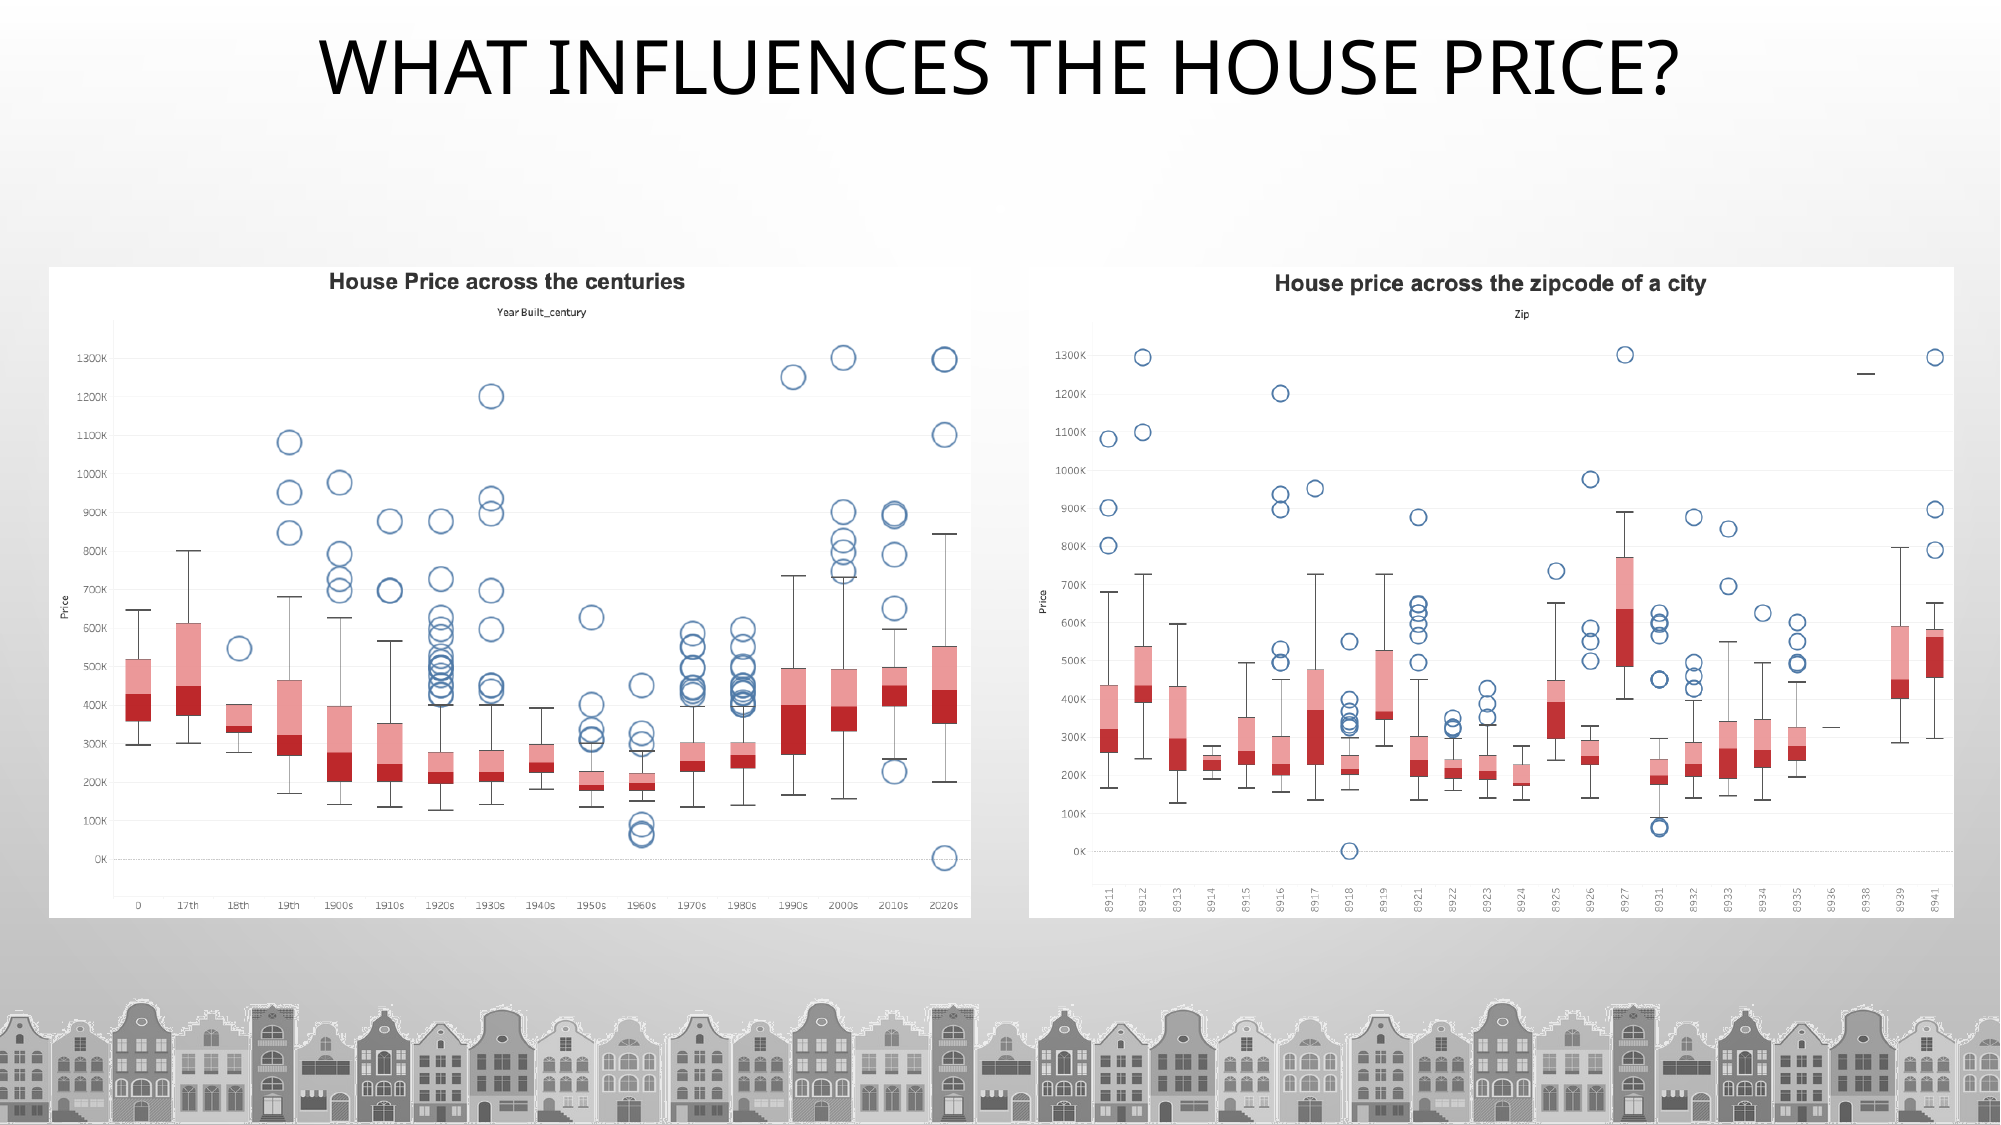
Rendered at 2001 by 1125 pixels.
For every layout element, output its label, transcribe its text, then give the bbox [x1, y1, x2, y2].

text_box What influences the house price? [0, 0, 2000, 140]
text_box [0, 947, 2000, 1125]
picture [0, 140, 2000, 947]
